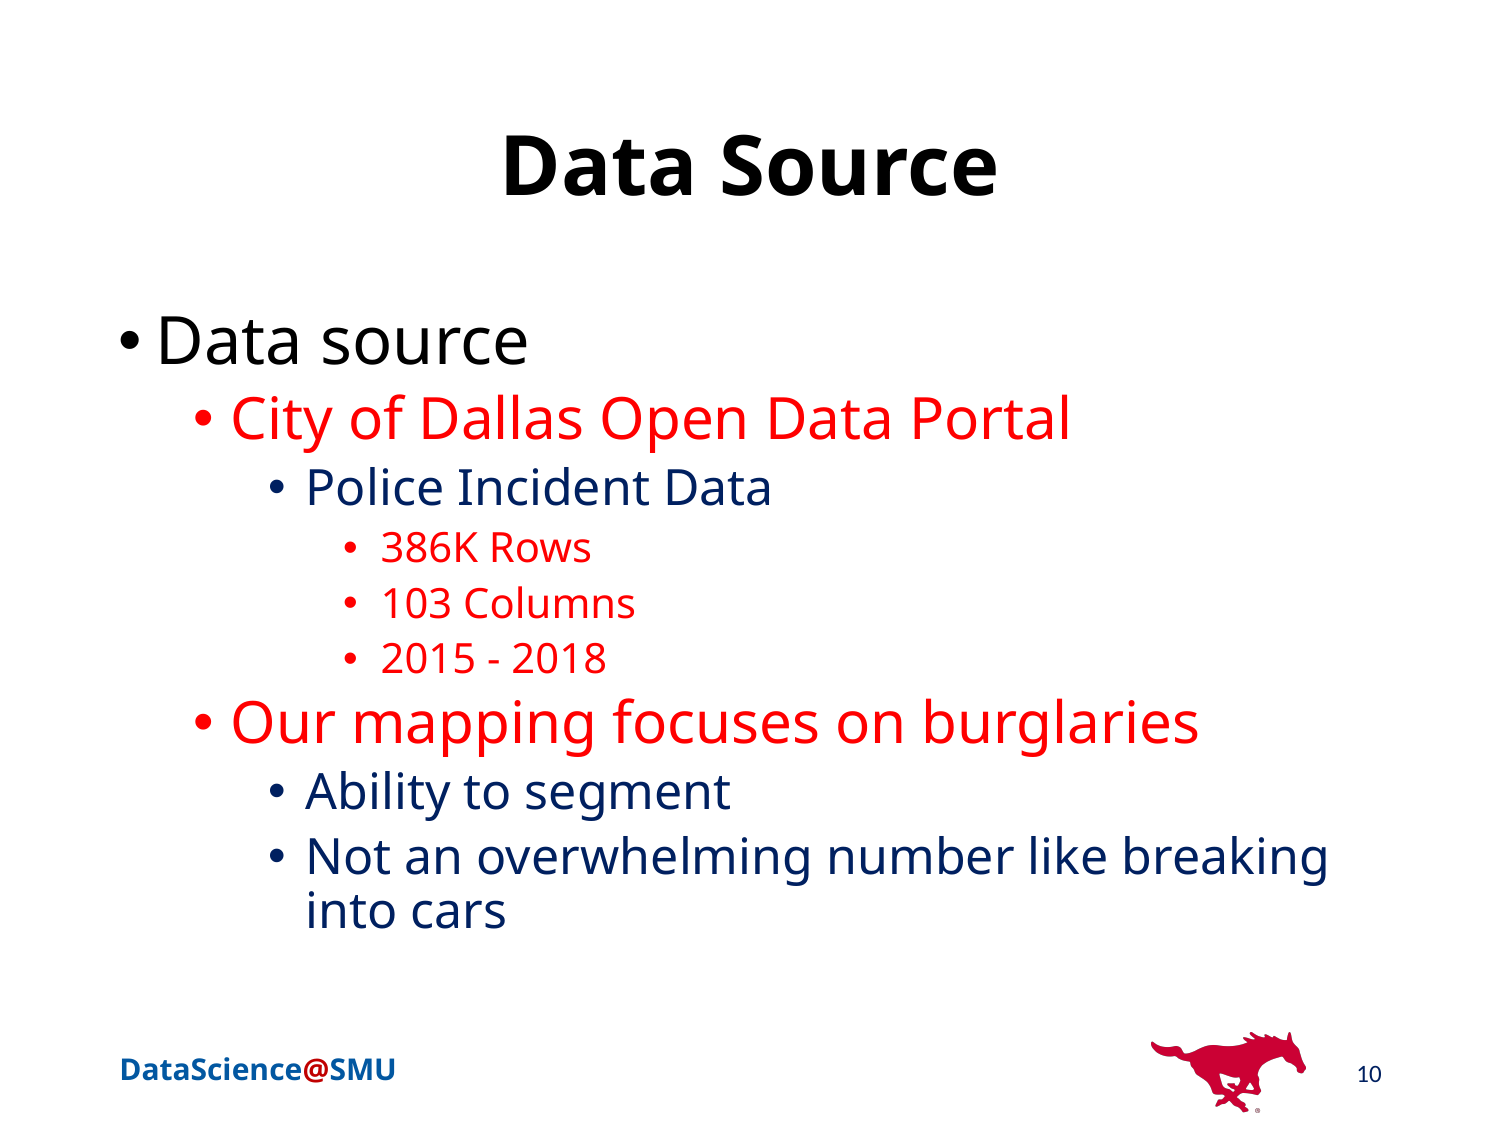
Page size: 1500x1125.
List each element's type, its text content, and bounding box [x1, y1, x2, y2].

slide_number 10 [1059, 1042, 1397, 1103]
list Data source City of Dallas Open Data Portal Police Incident Data 386K Rows 103 Columns 2015 - 2018 Our mapping focuses on burglaries Ability to segment Not an overwhelming number like breaking into cars [103, 299, 1397, 1014]
title Data Source [103, 59, 1397, 278]
picture [1151, 1103, 1306, 1113]
picture [1151, 1032, 1306, 1042]
